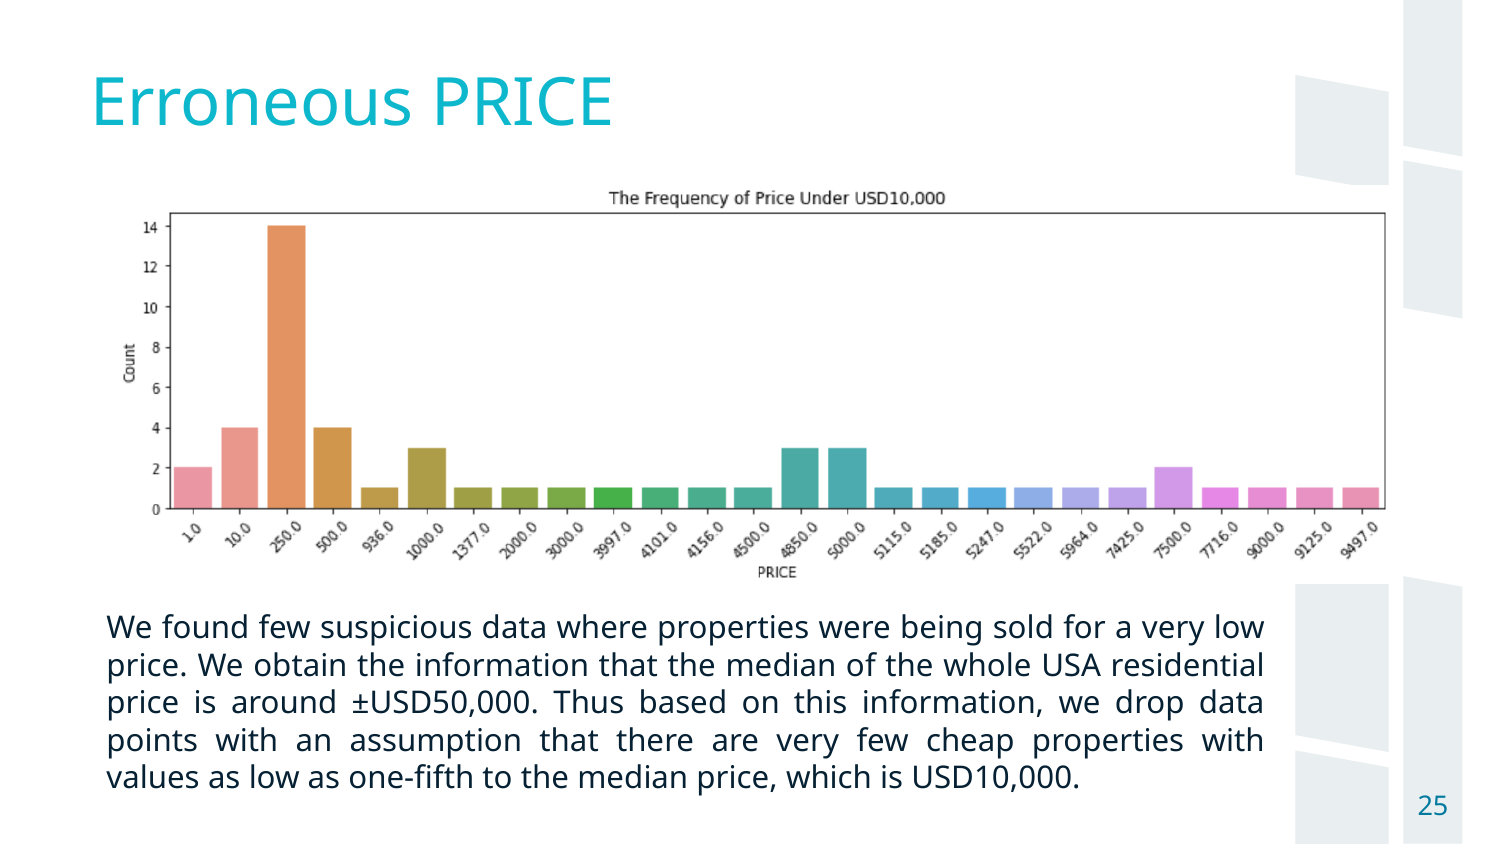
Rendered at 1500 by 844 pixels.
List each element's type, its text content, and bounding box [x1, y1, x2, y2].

slide_number ‹#› [1403, 769, 1463, 844]
title Erroneous PRICE [90, 74, 1093, 140]
picture [106, 185, 1394, 584]
text_box We found few suspicious data where properties were being sold for a very low price. We obtain the information that the median of the whole USA residential price is around ±USD50,000. Thus based on this information, we drop data points with an assumption that there are very few cheap properties with values as low as one-fifth to the median price, which is USD10,000. [91, 570, 1282, 832]
